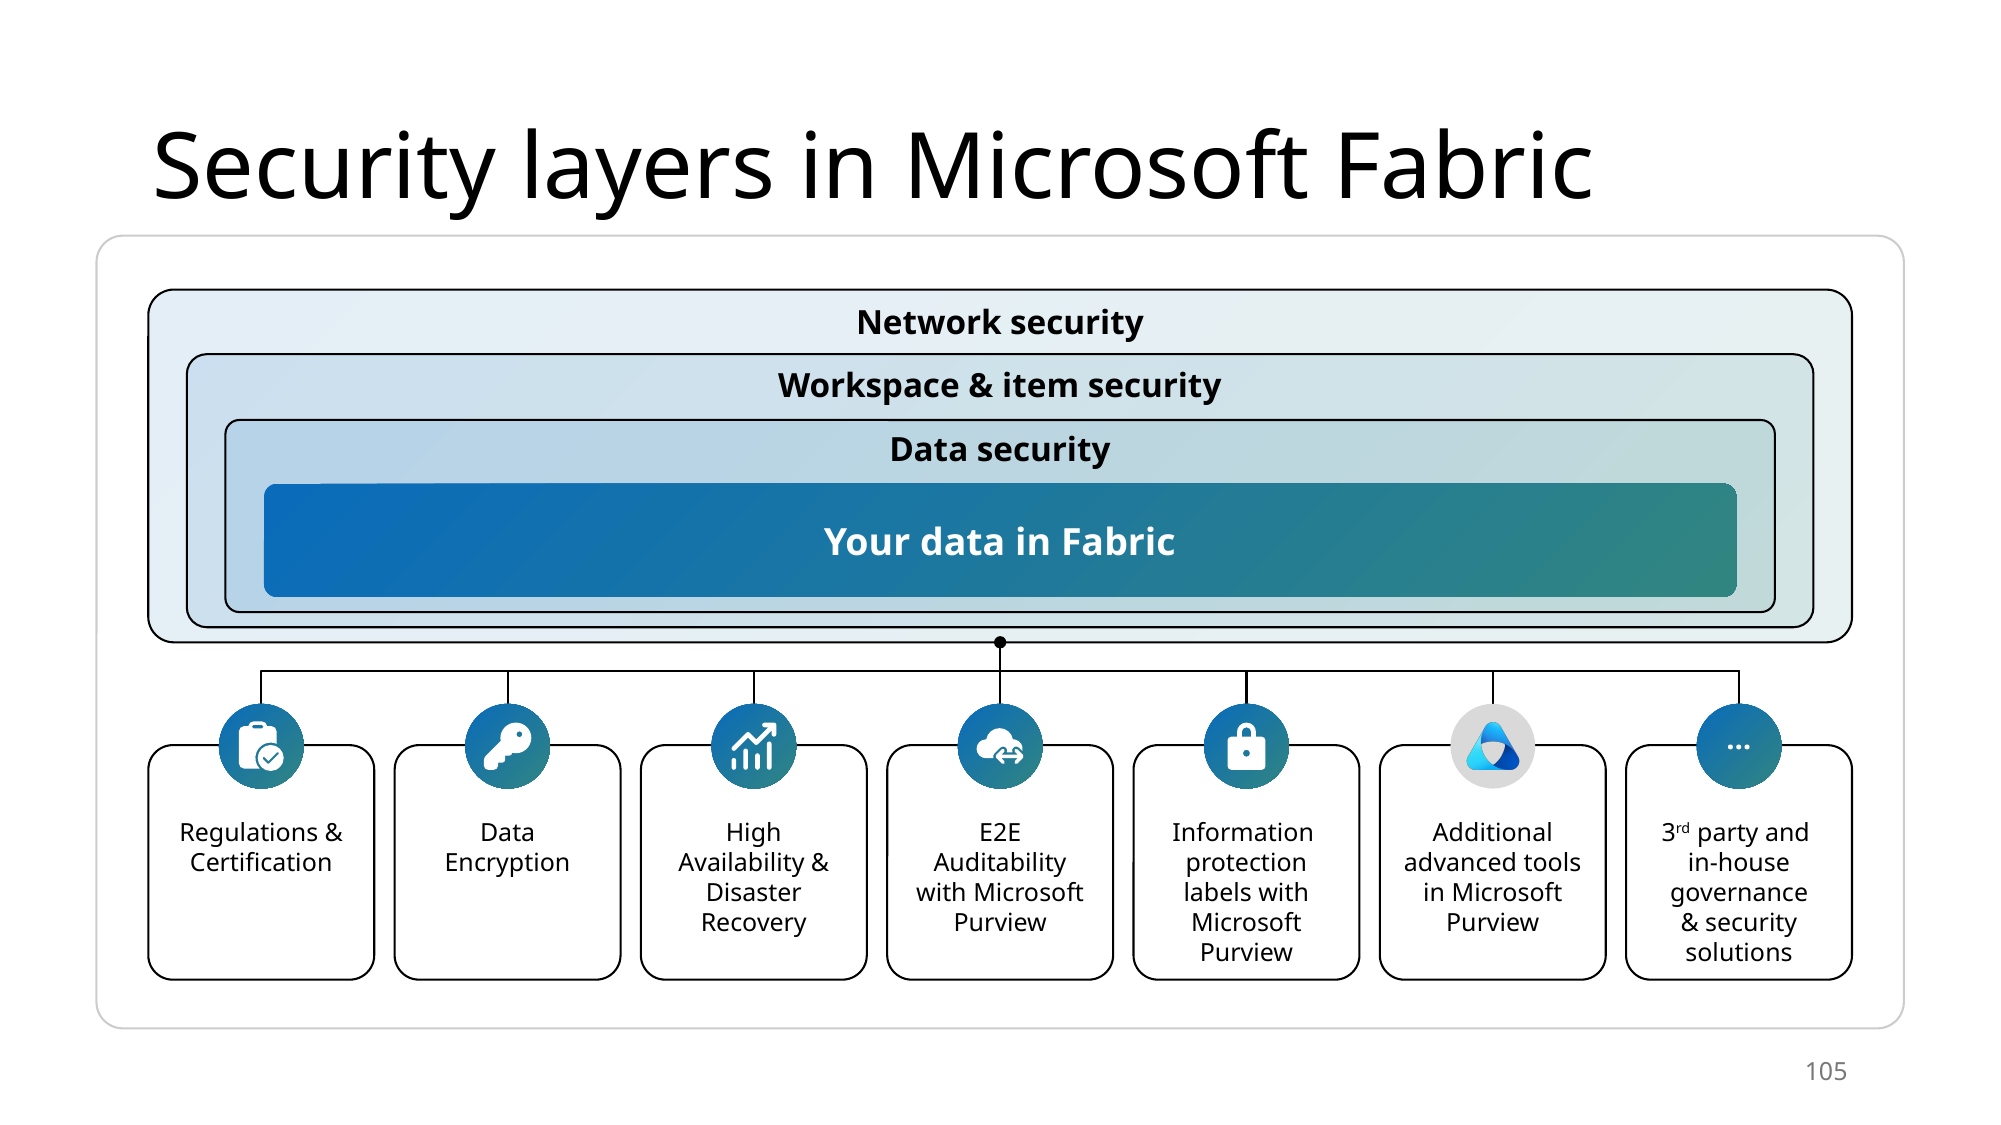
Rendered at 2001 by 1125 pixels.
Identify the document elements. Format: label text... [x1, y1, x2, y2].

text_box [1625, 744, 1854, 981]
text_box Additional advanced tools in Microsoft Purview [1399, 816, 1587, 937]
text_box [957, 705, 1043, 789]
picture [1464, 718, 1521, 775]
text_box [260, 641, 1740, 705]
text_box [639, 744, 868, 981]
text_box [1449, 705, 1537, 790]
text_box High Availability & Disaster Recovery [660, 816, 848, 936]
text_box [238, 721, 284, 771]
text_box Data security [225, 419, 1775, 613]
title Security layers in Microsoft Fabric [137, 59, 1863, 234]
text_box [1132, 744, 1361, 981]
slide_number 105 [1412, 1042, 1863, 1103]
text_box Regulations & Certification [167, 816, 355, 877]
text_box … [1696, 703, 1782, 789]
text_box [731, 757, 737, 770]
text_box [95, 234, 1905, 1030]
text_box Workspace & item security [186, 354, 1814, 628]
text_box 3rd party and in-house governance & security solutions [1645, 816, 1833, 967]
text_box [465, 705, 550, 789]
text_box [976, 728, 1024, 764]
text_box [886, 744, 1115, 981]
text_box [218, 703, 304, 789]
text_box [483, 722, 532, 770]
text_box E2E Auditability with Microsoft Purview [906, 816, 1094, 936]
text_box Data Encryption [414, 816, 601, 877]
text_box [731, 722, 777, 751]
text_box Network security [148, 289, 1853, 643]
text_box Your data in Fabric [263, 483, 1737, 597]
text_box [766, 741, 772, 770]
text_box [393, 744, 622, 981]
text_box [743, 748, 748, 770]
text_box [1204, 705, 1289, 789]
text_box [755, 753, 760, 770]
text_box Information protection labels with Microsoft Purview [1153, 816, 1340, 966]
text_box [1378, 744, 1607, 981]
text_box [1227, 722, 1266, 770]
text_box [147, 744, 376, 981]
text_box [711, 705, 797, 789]
